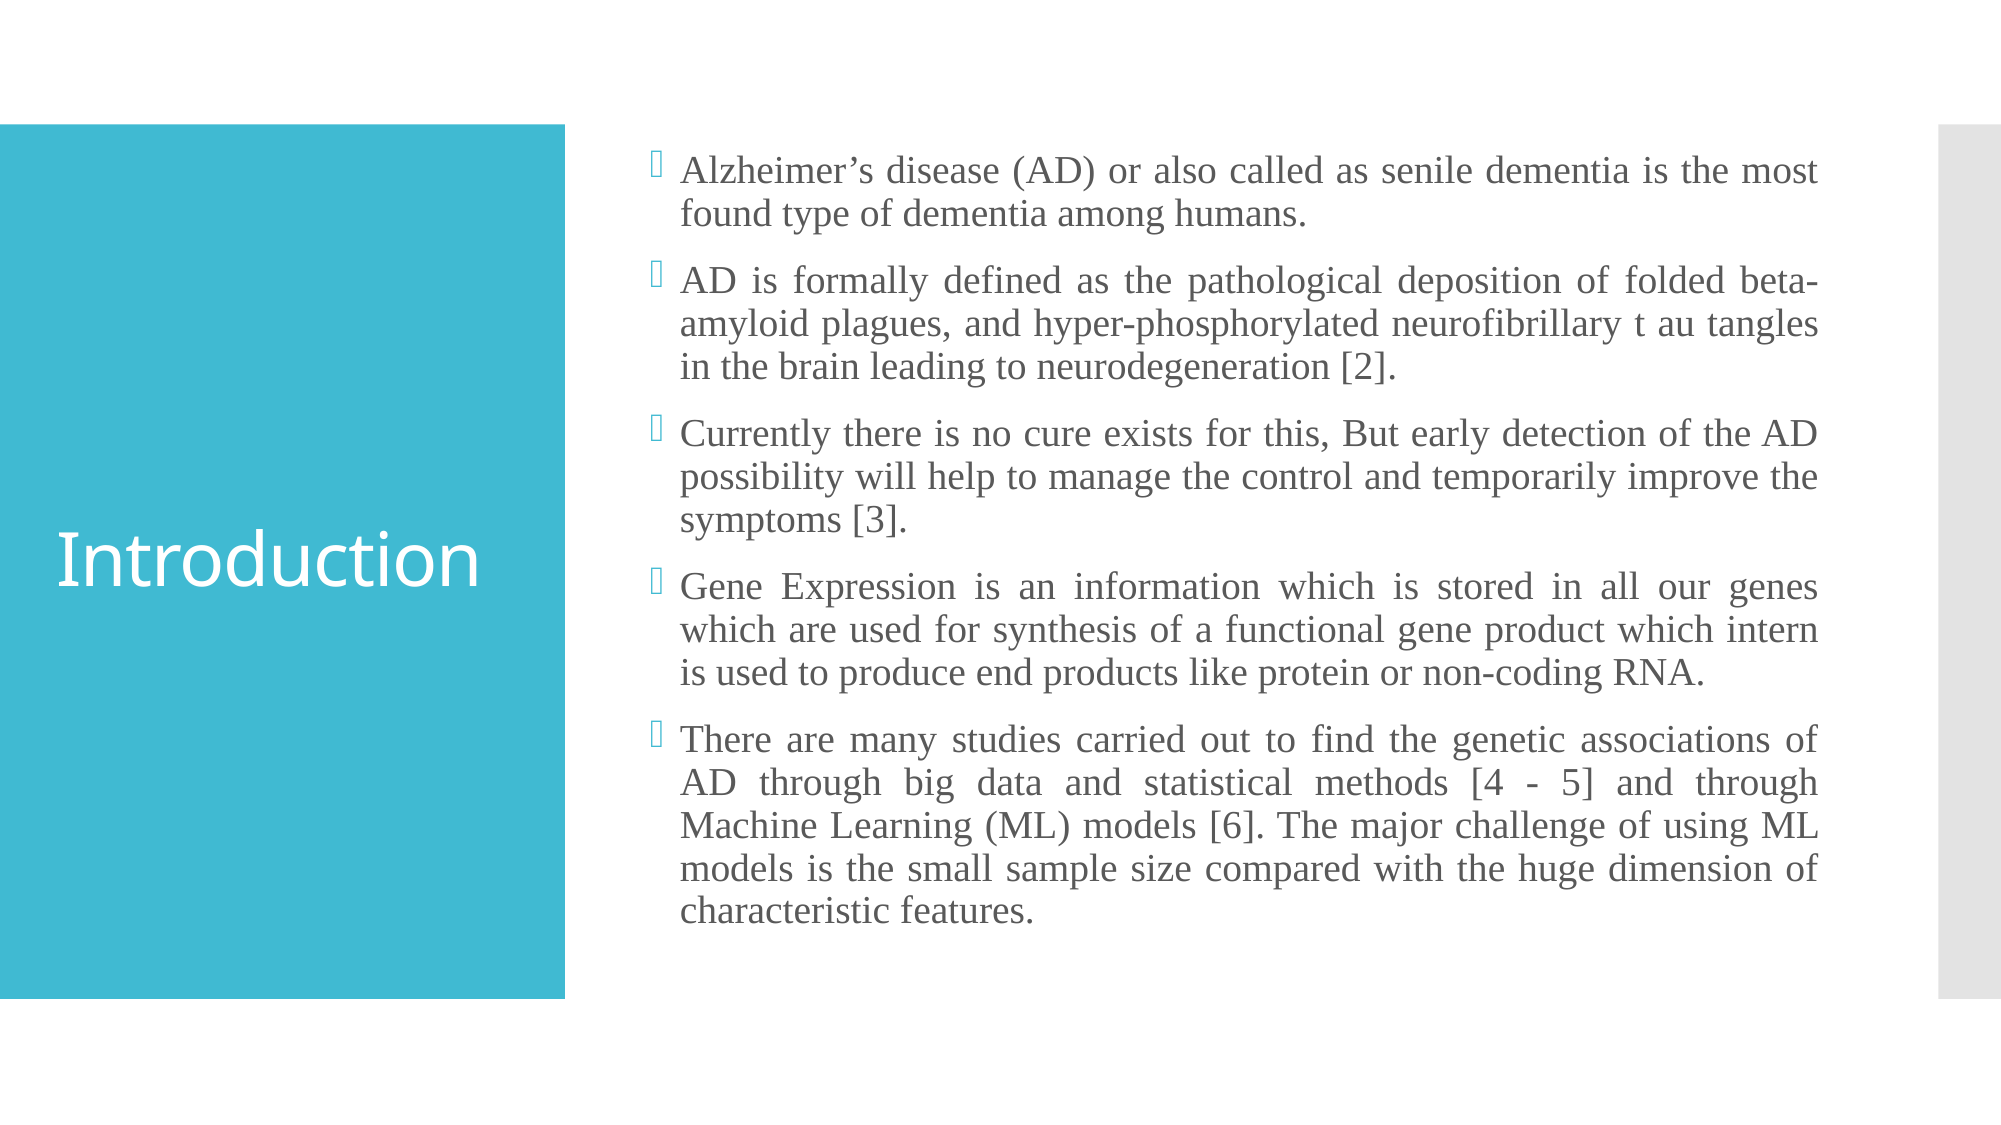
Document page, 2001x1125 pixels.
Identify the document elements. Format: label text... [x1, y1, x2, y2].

list Alzheimer’s disease (AD) or also called as senile dementia is the most found type of dementia among humans. AD is formally defined as the pathological deposition of folded beta-amyloid plagues, and hyper-phosphorylated neurofibrillary t au tangles in the brain leading to neurodegeneration [2]. Currently there is no cure exists for this, But early detection of the AD possibility will help to manage the control and temporarily improve the symptoms [3]. Gene Expression is an information which is stored in all our genes which are used for synthesis of a functional gene product which intern is used to produce end products like protein or non-coding RNA. There are many studies carried out to find the genetic associations of AD through big data and statistical methods [4 - 5] and through Machine Learning (ML) models [6]. The major challenge of using ML models is the small sample size compared with the huge dimension of characteristic features. [634, 141, 1835, 982]
title Introduction [41, 184, 525, 940]
